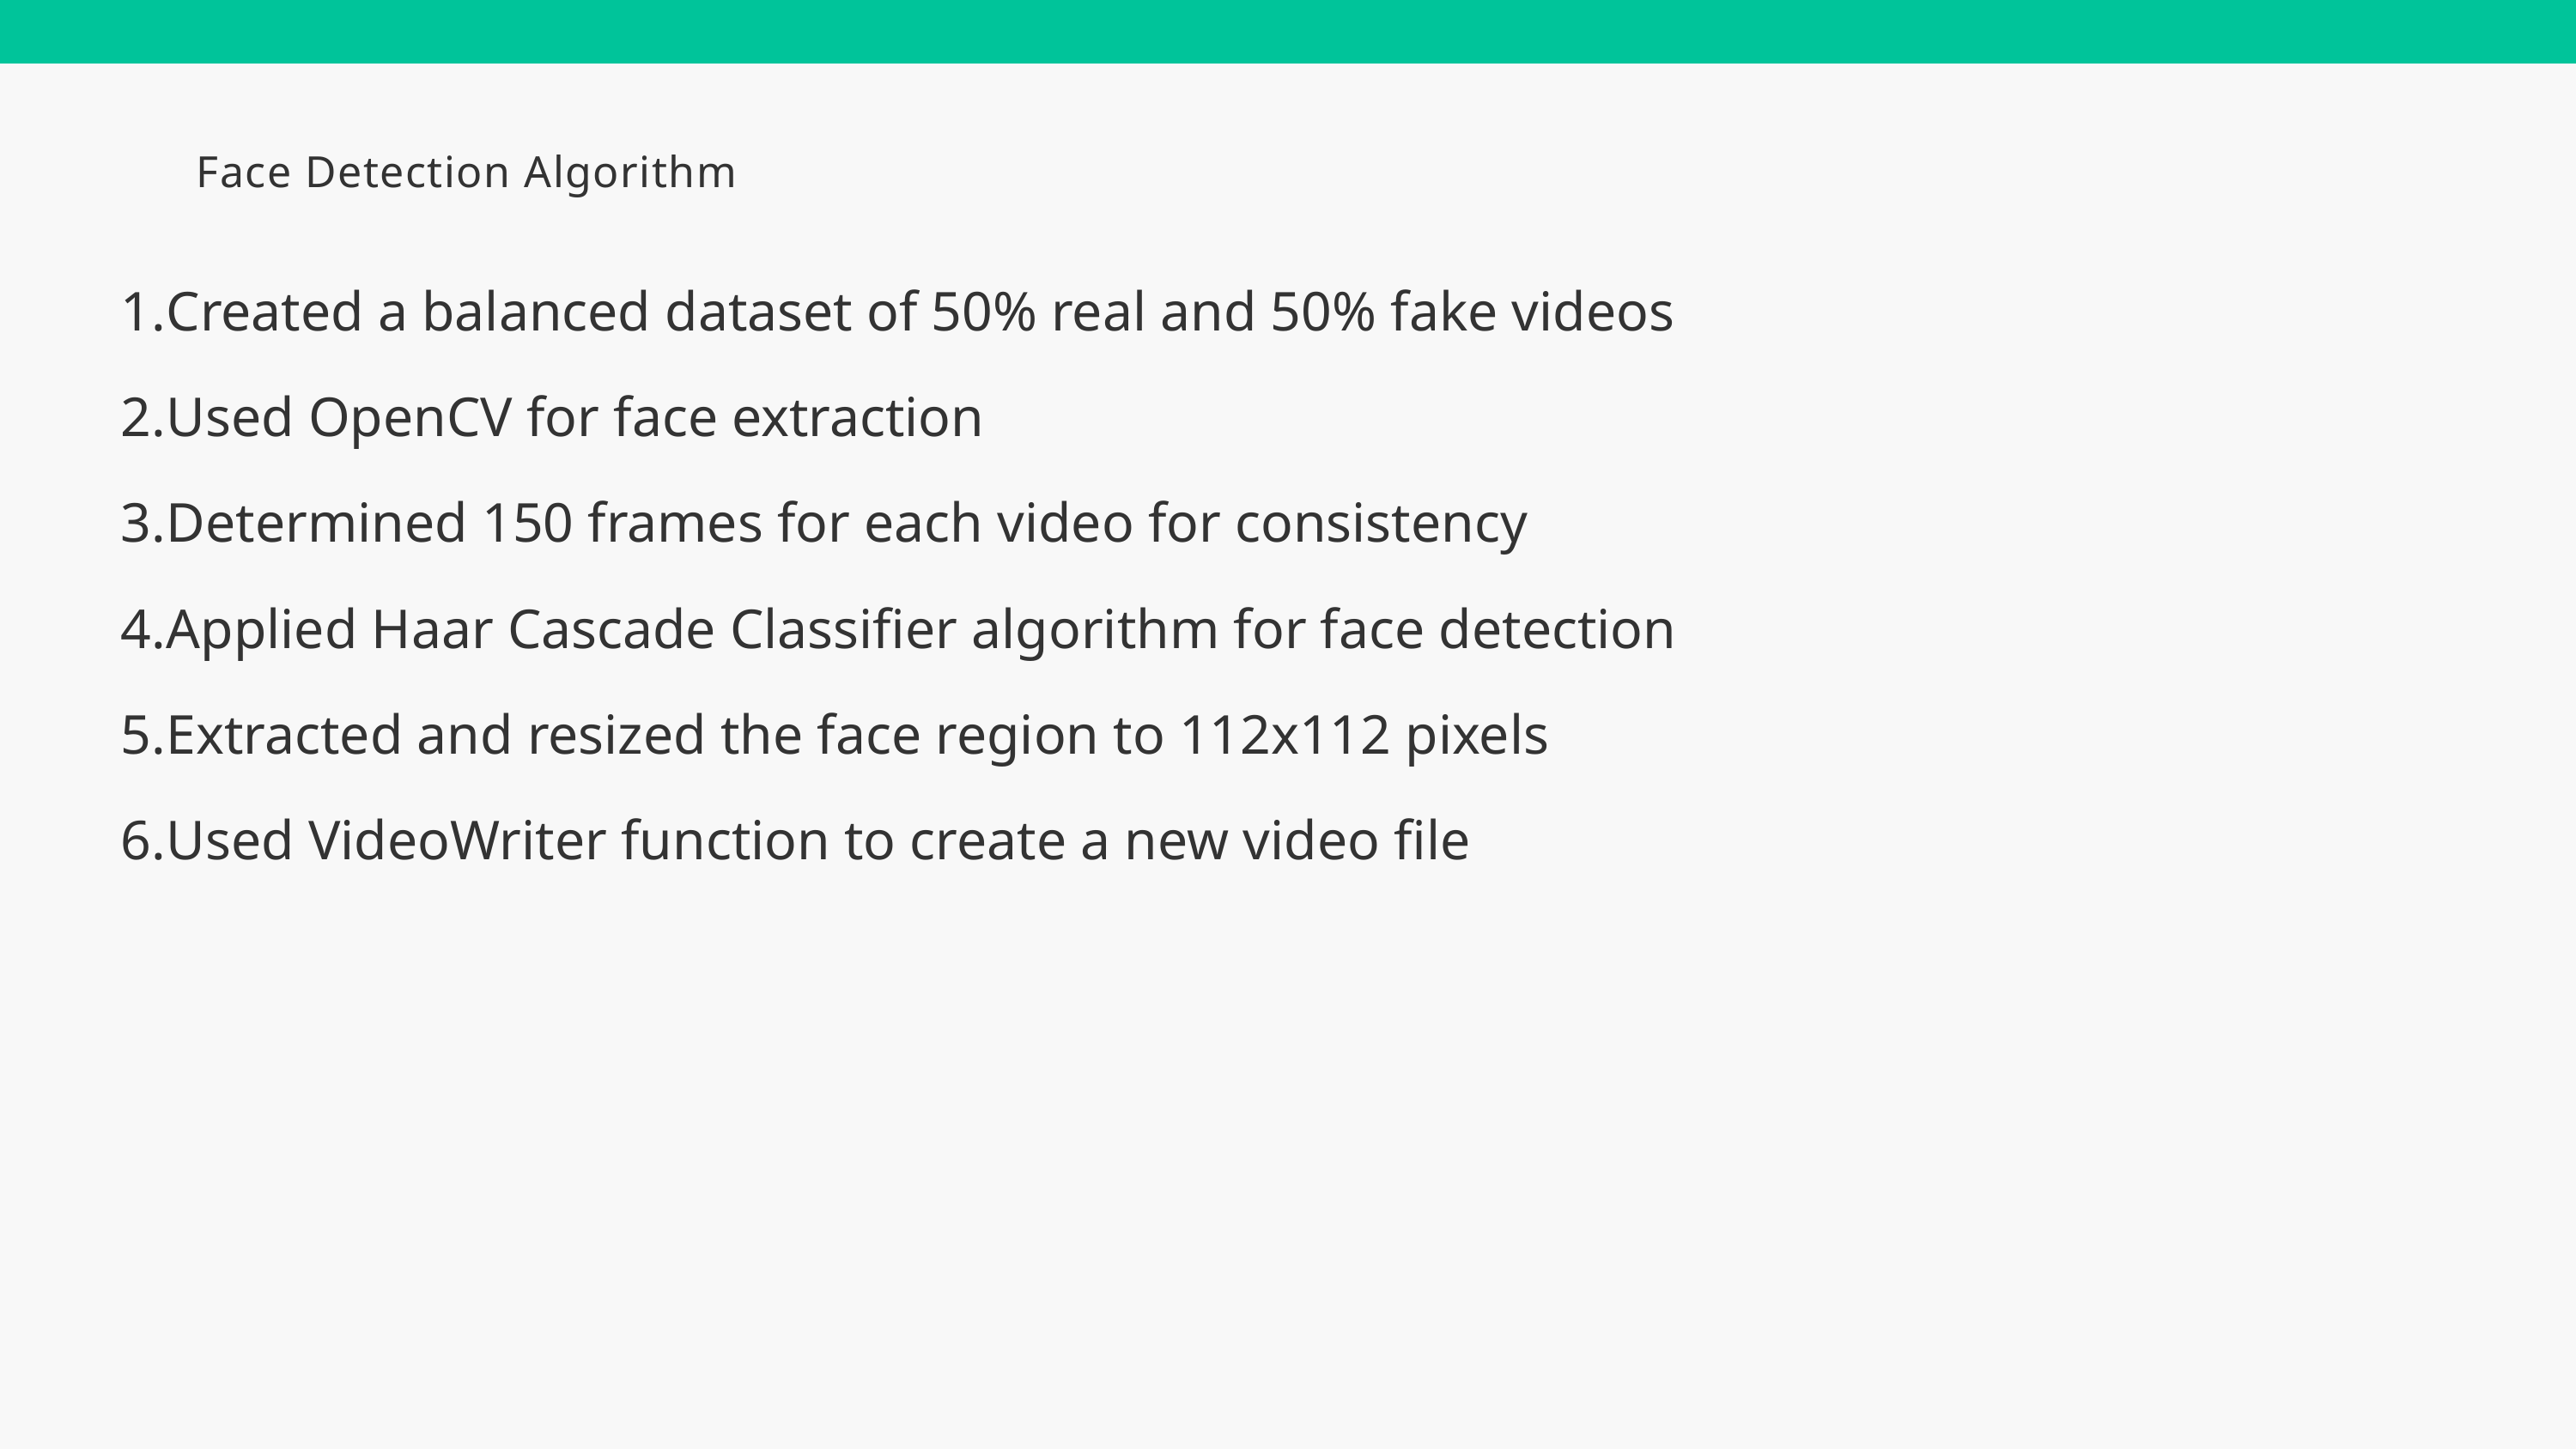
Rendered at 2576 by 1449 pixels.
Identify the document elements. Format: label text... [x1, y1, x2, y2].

text_box Face Detection Algorithm [196, 144, 1689, 197]
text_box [0, 0, 2576, 64]
text_box Created a balanced dataset of 50% real and 50% fake videos Used OpenCV for face extraction Determined 150 frames for each video for consistency Applied Haar Cascade Classifier algorithm for face detection Extracted and resized the face region to 112x112 pixels Used VideoWriter function to create a new video file [75, 236, 2409, 976]
